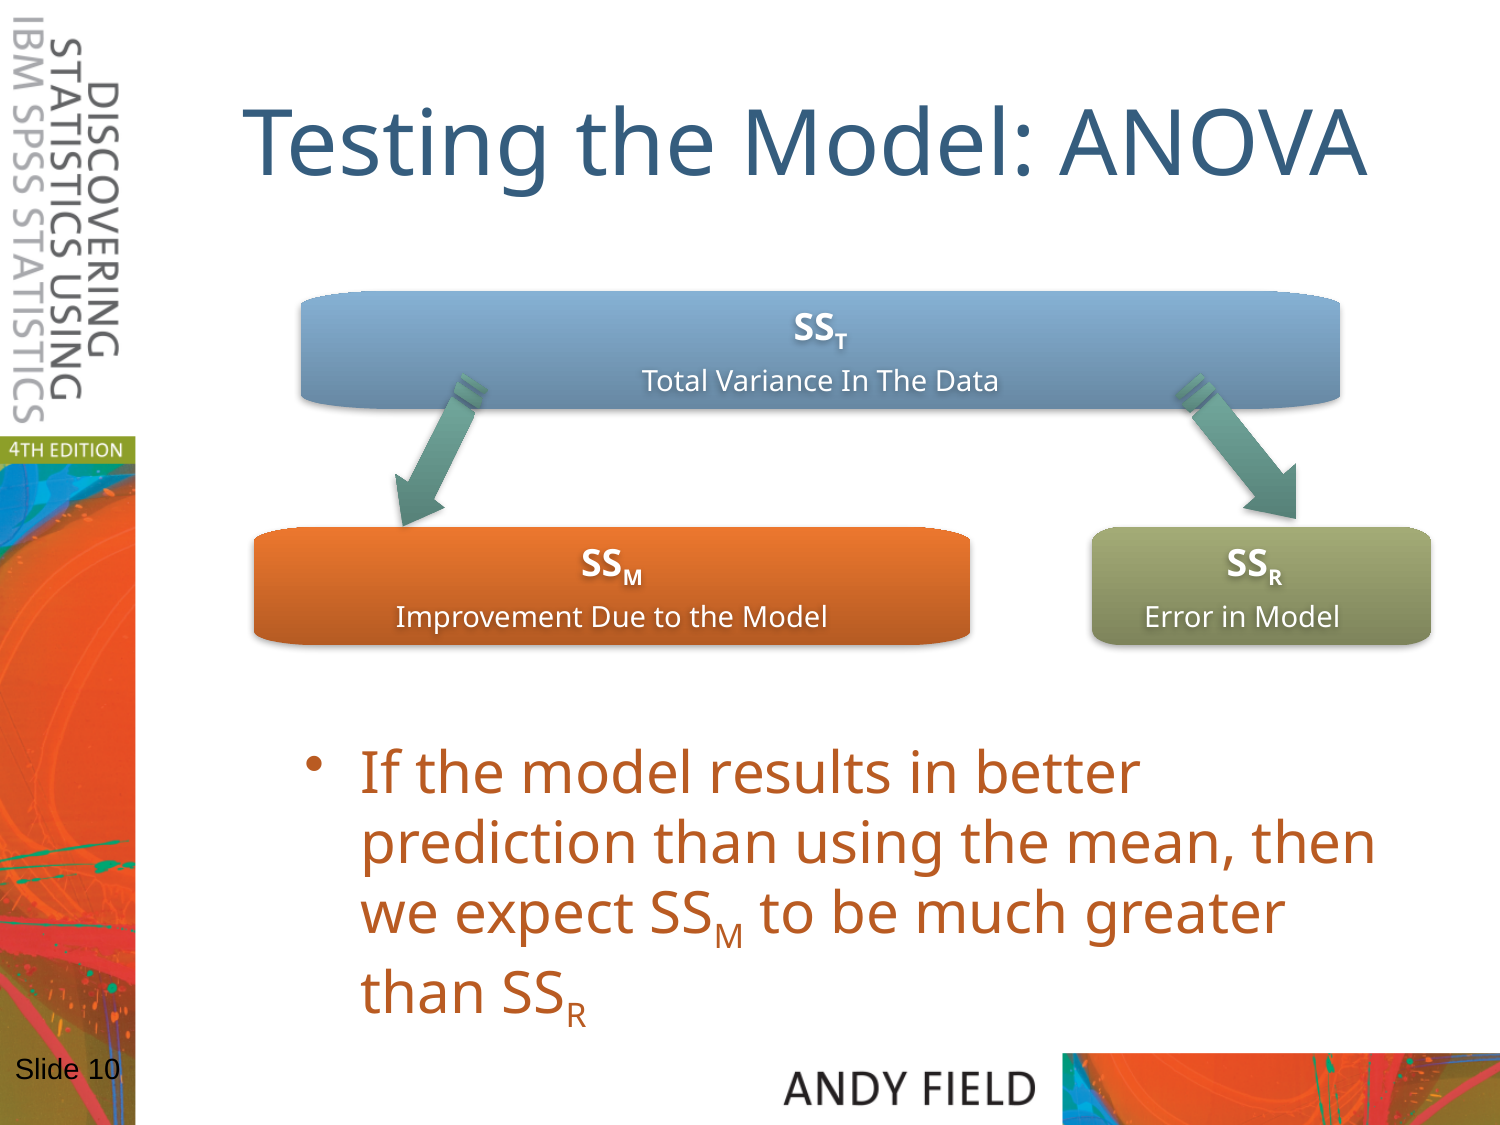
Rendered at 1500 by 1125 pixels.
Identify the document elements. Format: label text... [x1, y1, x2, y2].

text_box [395, 373, 489, 527]
slide_number Slide 10 [0, 1042, 141, 1103]
title Testing the Model: ANOVA [187, 45, 1425, 233]
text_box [1174, 373, 1297, 520]
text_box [300, 290, 1341, 410]
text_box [253, 526, 971, 646]
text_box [1092, 526, 1432, 646]
list If the model results in better prediction than using the mean, then we expect SSM to be much greater than SSR [289, 727, 1425, 1005]
